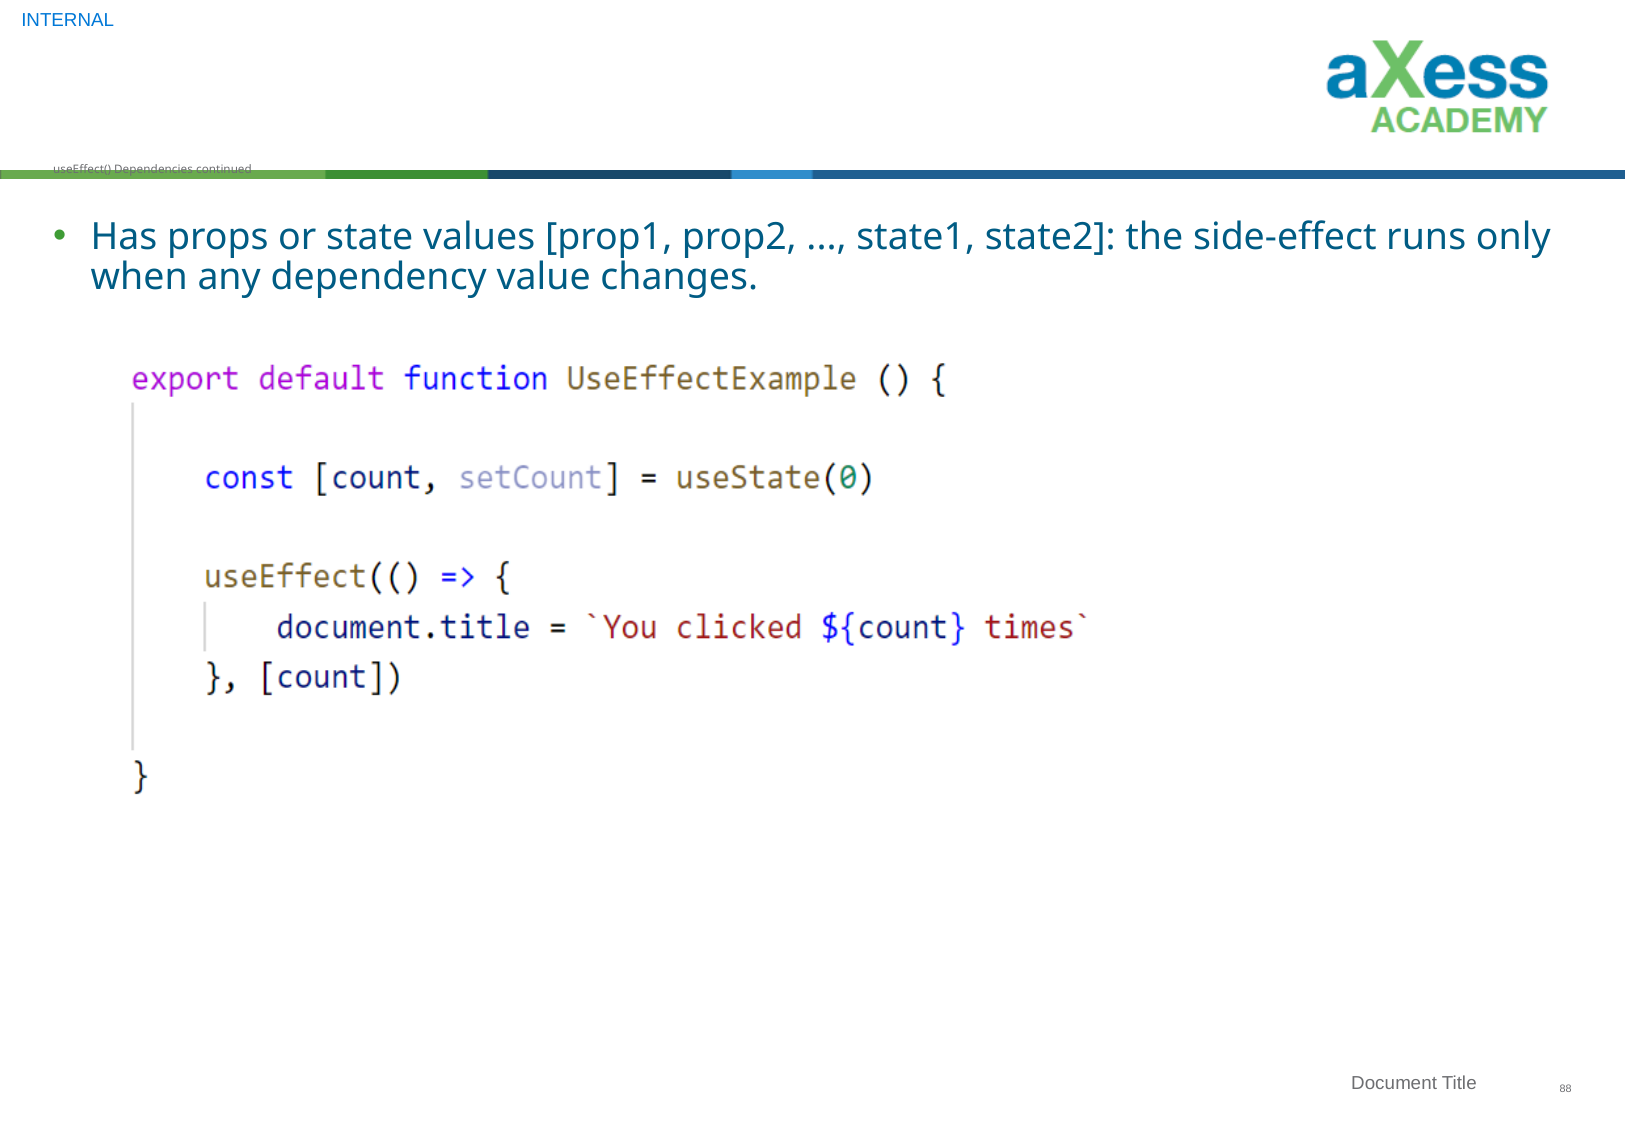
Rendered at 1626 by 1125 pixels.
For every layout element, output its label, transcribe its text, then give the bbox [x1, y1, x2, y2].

list Has props or state values [prop1, prop2, ..., state1, state2]: the side-effect runs only when any dependency value changes. [53, 217, 1573, 1013]
picture [1436, 64, 1453, 72]
picture [1288, 30, 1574, 147]
picture [124, 349, 1100, 813]
title useEffect() Dependencies continued [53, 75, 1572, 191]
picture [1572, 170, 1625, 179]
picture [0, 170, 53, 179]
